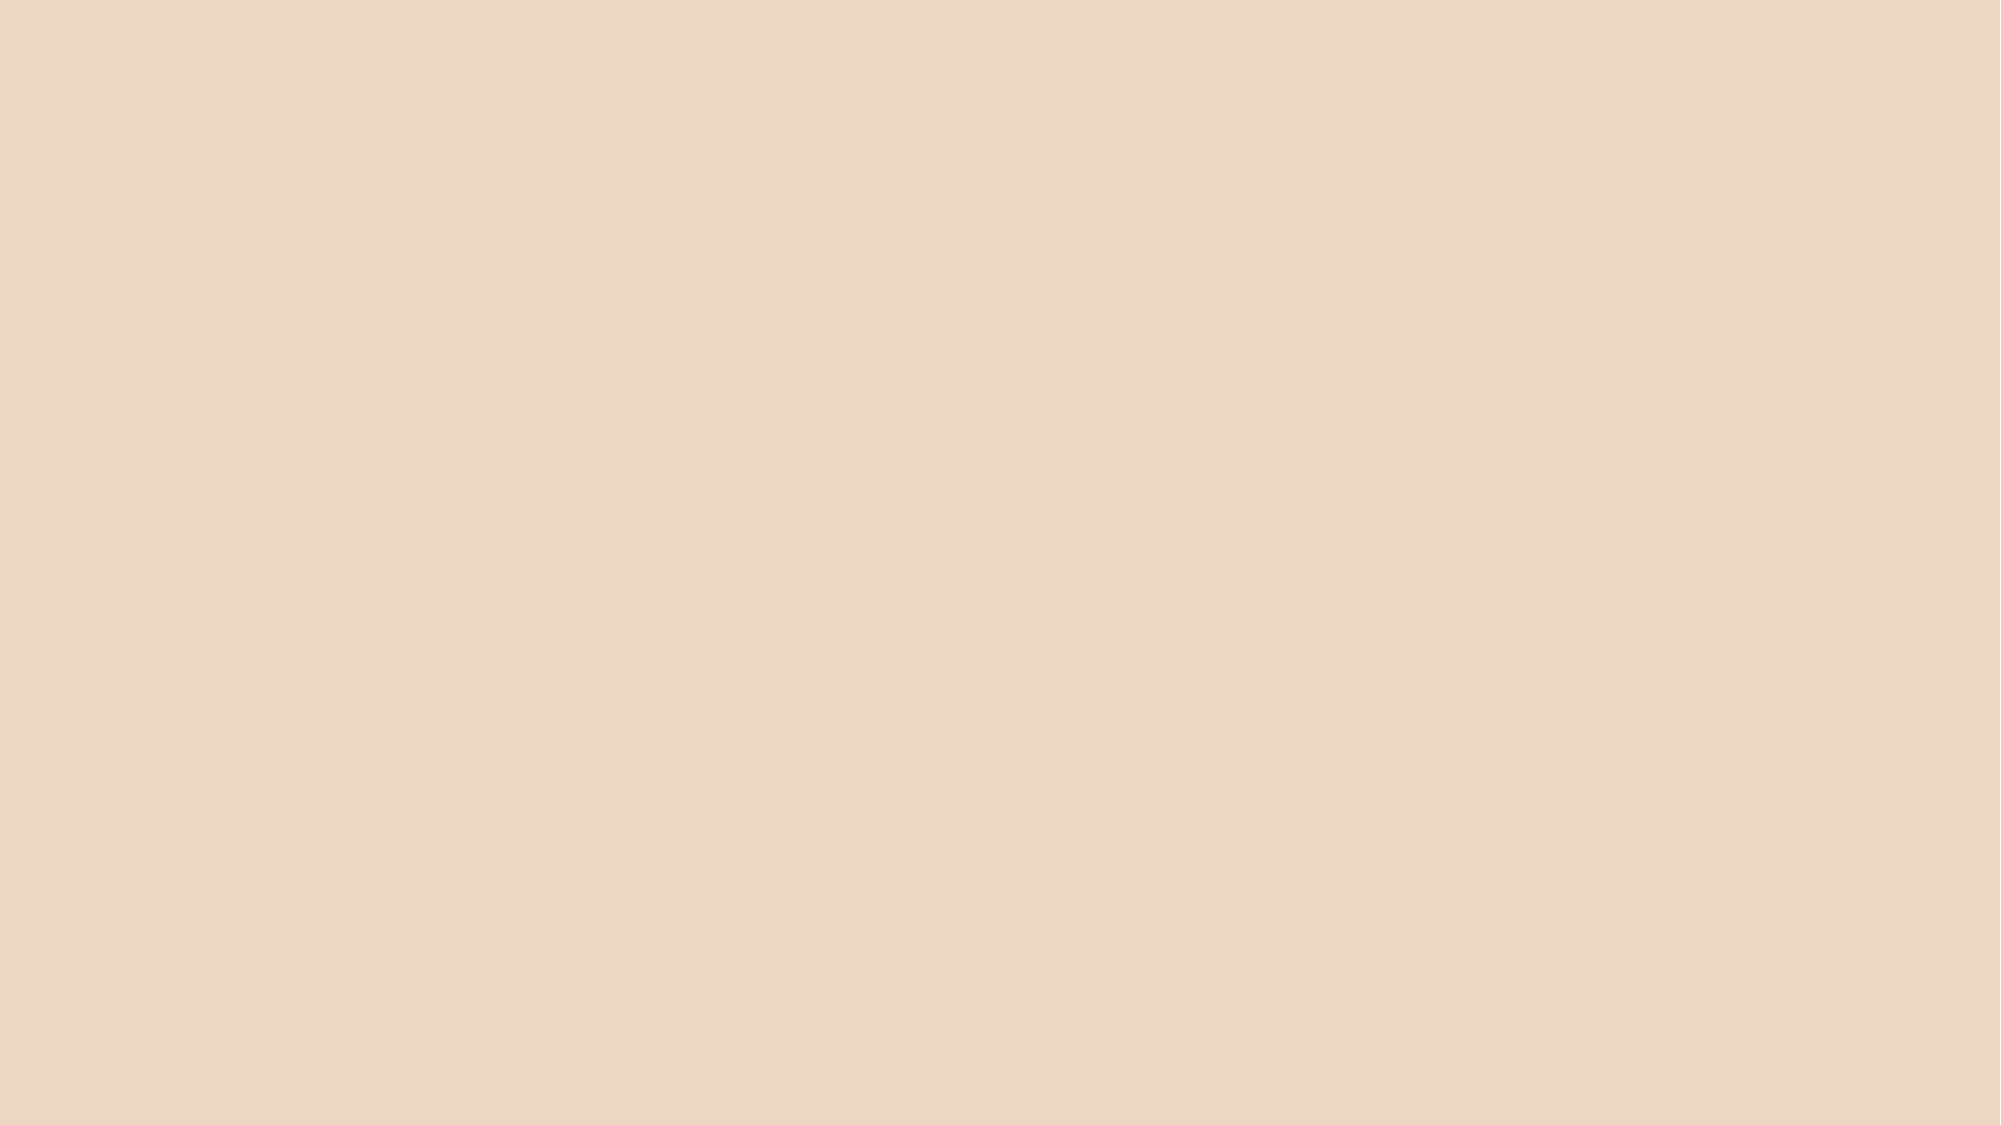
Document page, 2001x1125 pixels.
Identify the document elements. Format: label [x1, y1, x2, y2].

text_box [0, 0, 2000, 1125]
